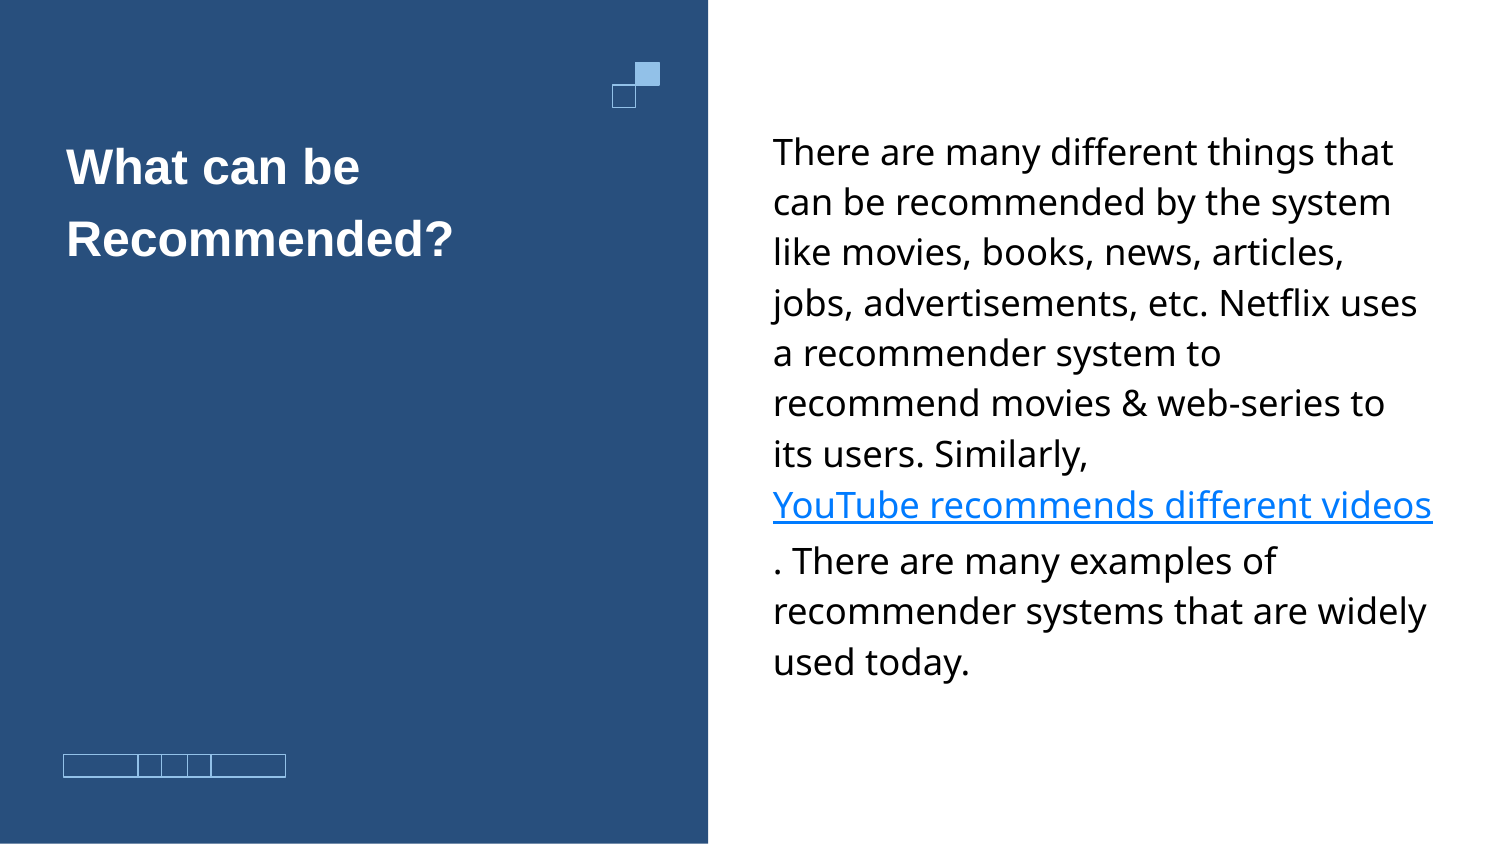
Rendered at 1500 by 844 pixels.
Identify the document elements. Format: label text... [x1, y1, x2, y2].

title What can be Recommended? [51, 107, 660, 655]
list There are many different things that can be recommended by the system like movies, books, news, articles, jobs, advertisements, etc. Netflix uses a recommender system to recommend movies & web-series to its users. Similarly, YouTube recommends different videos. There are many examples of recommender systems that are widely used today. [757, 107, 1449, 721]
